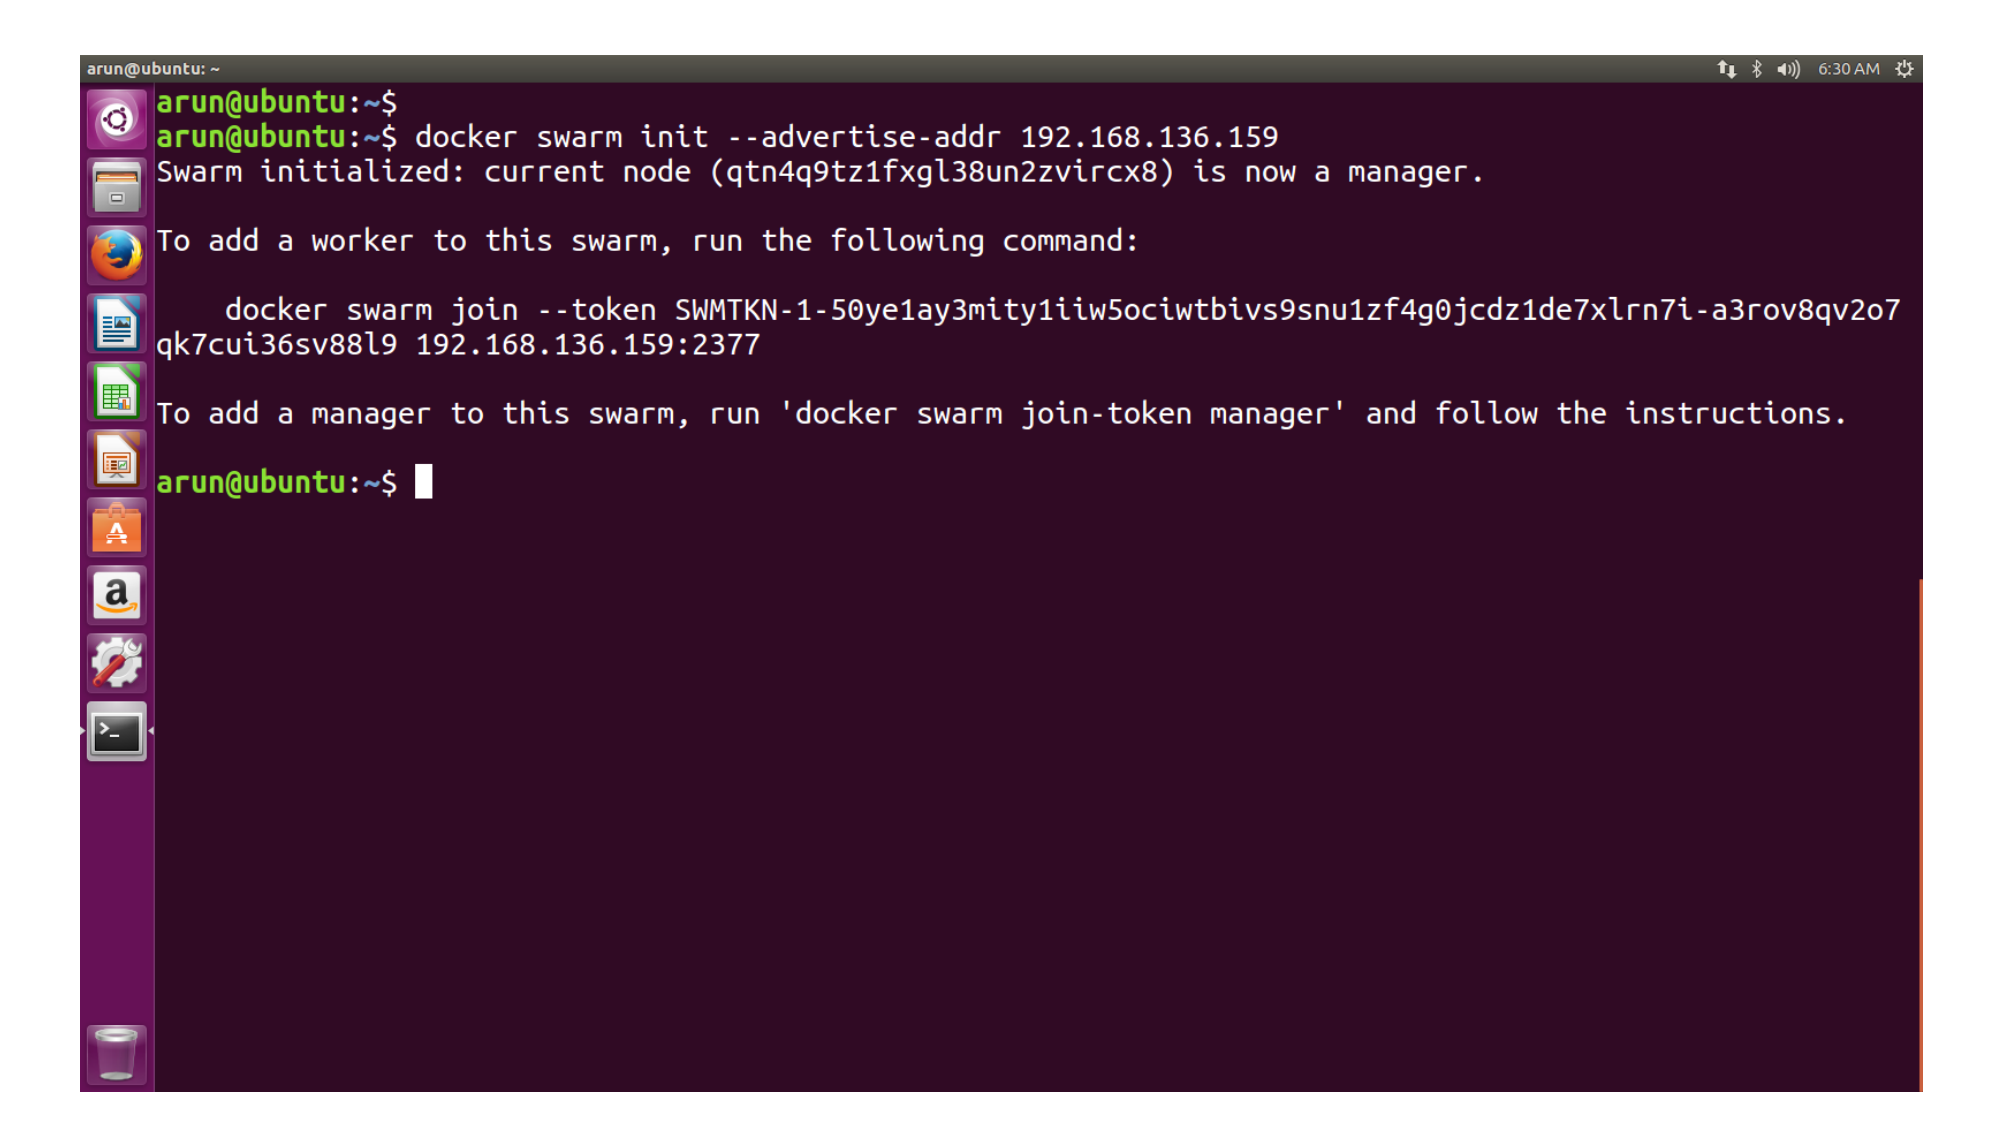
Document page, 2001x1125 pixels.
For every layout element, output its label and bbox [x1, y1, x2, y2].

list [80, 55, 1923, 1092]
